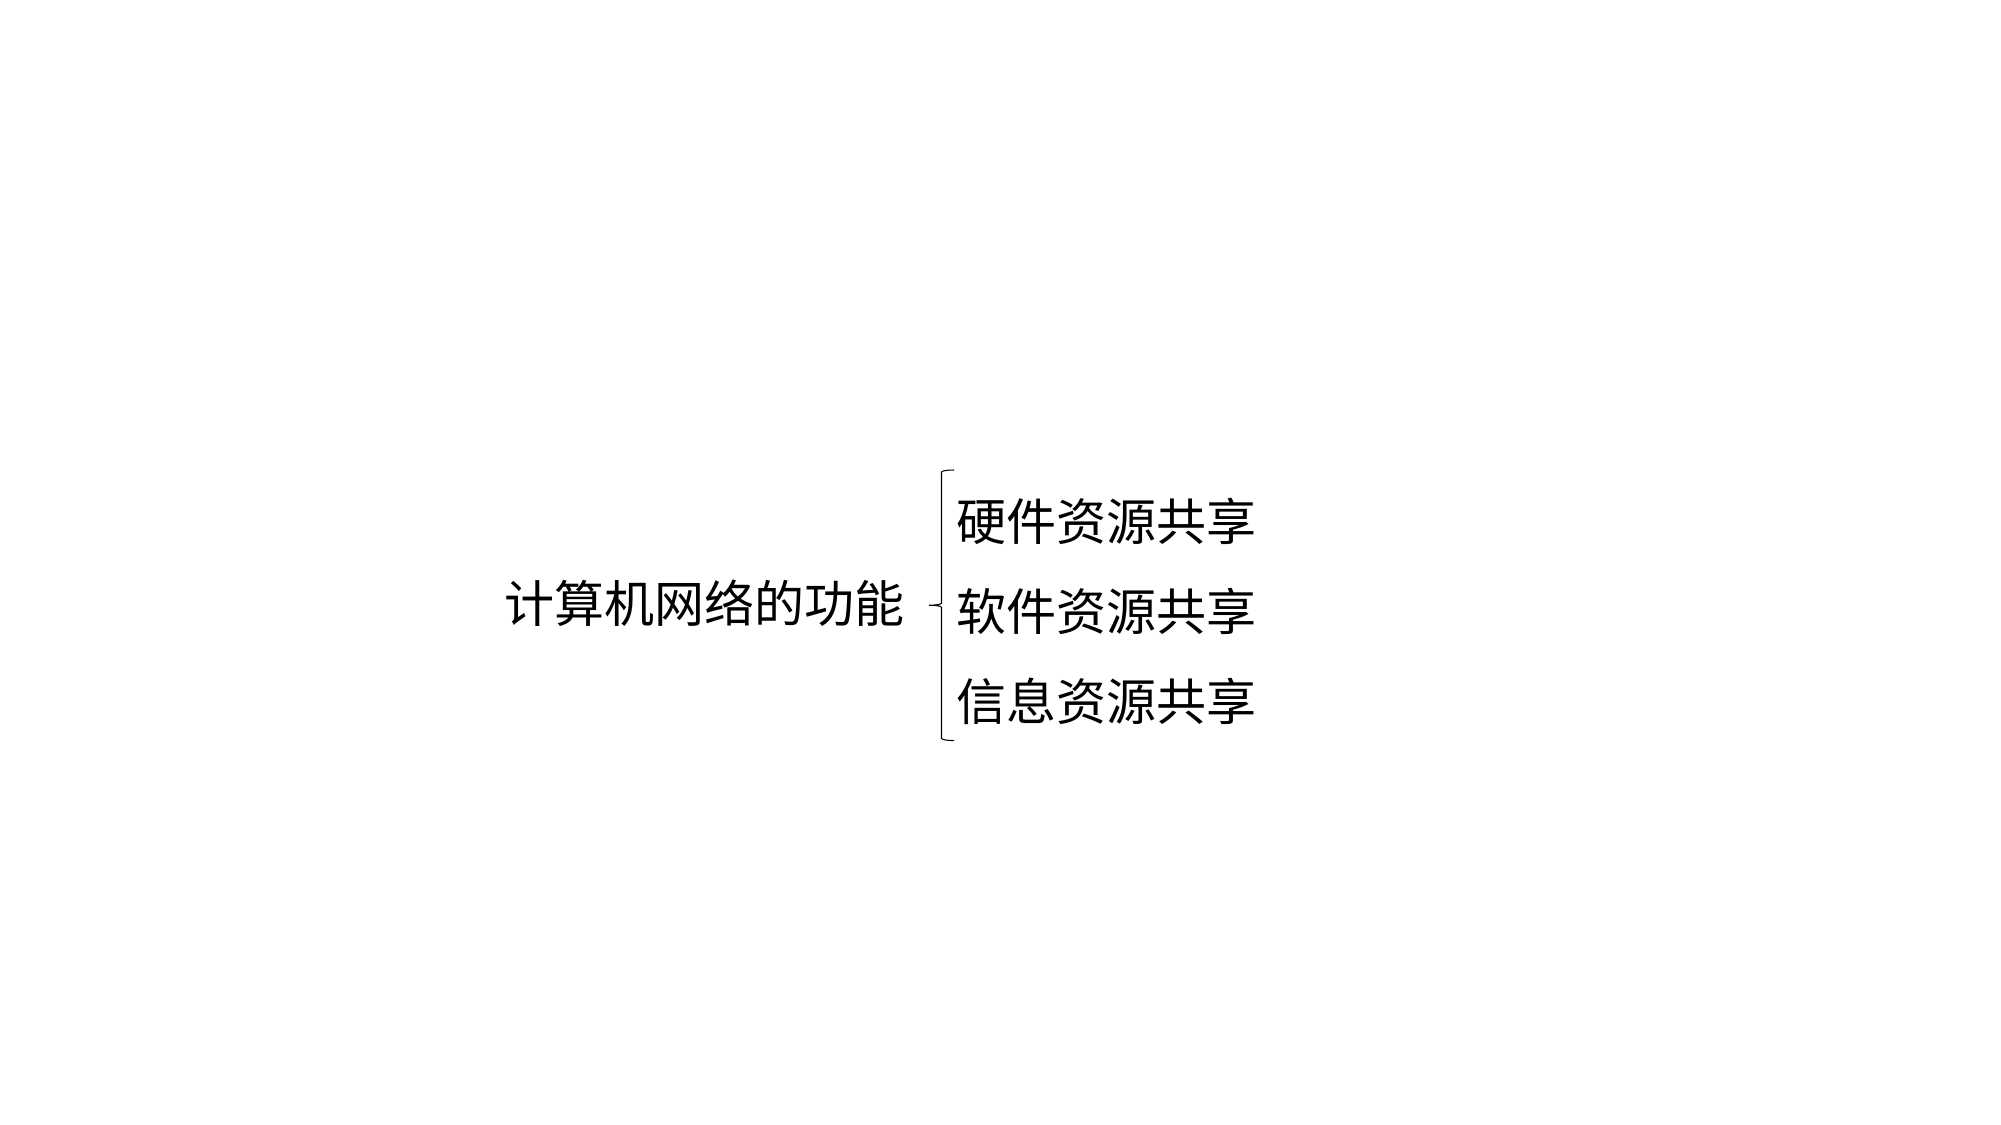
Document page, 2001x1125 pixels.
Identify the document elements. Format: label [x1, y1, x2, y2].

text_box [489, 452, 1359, 741]
